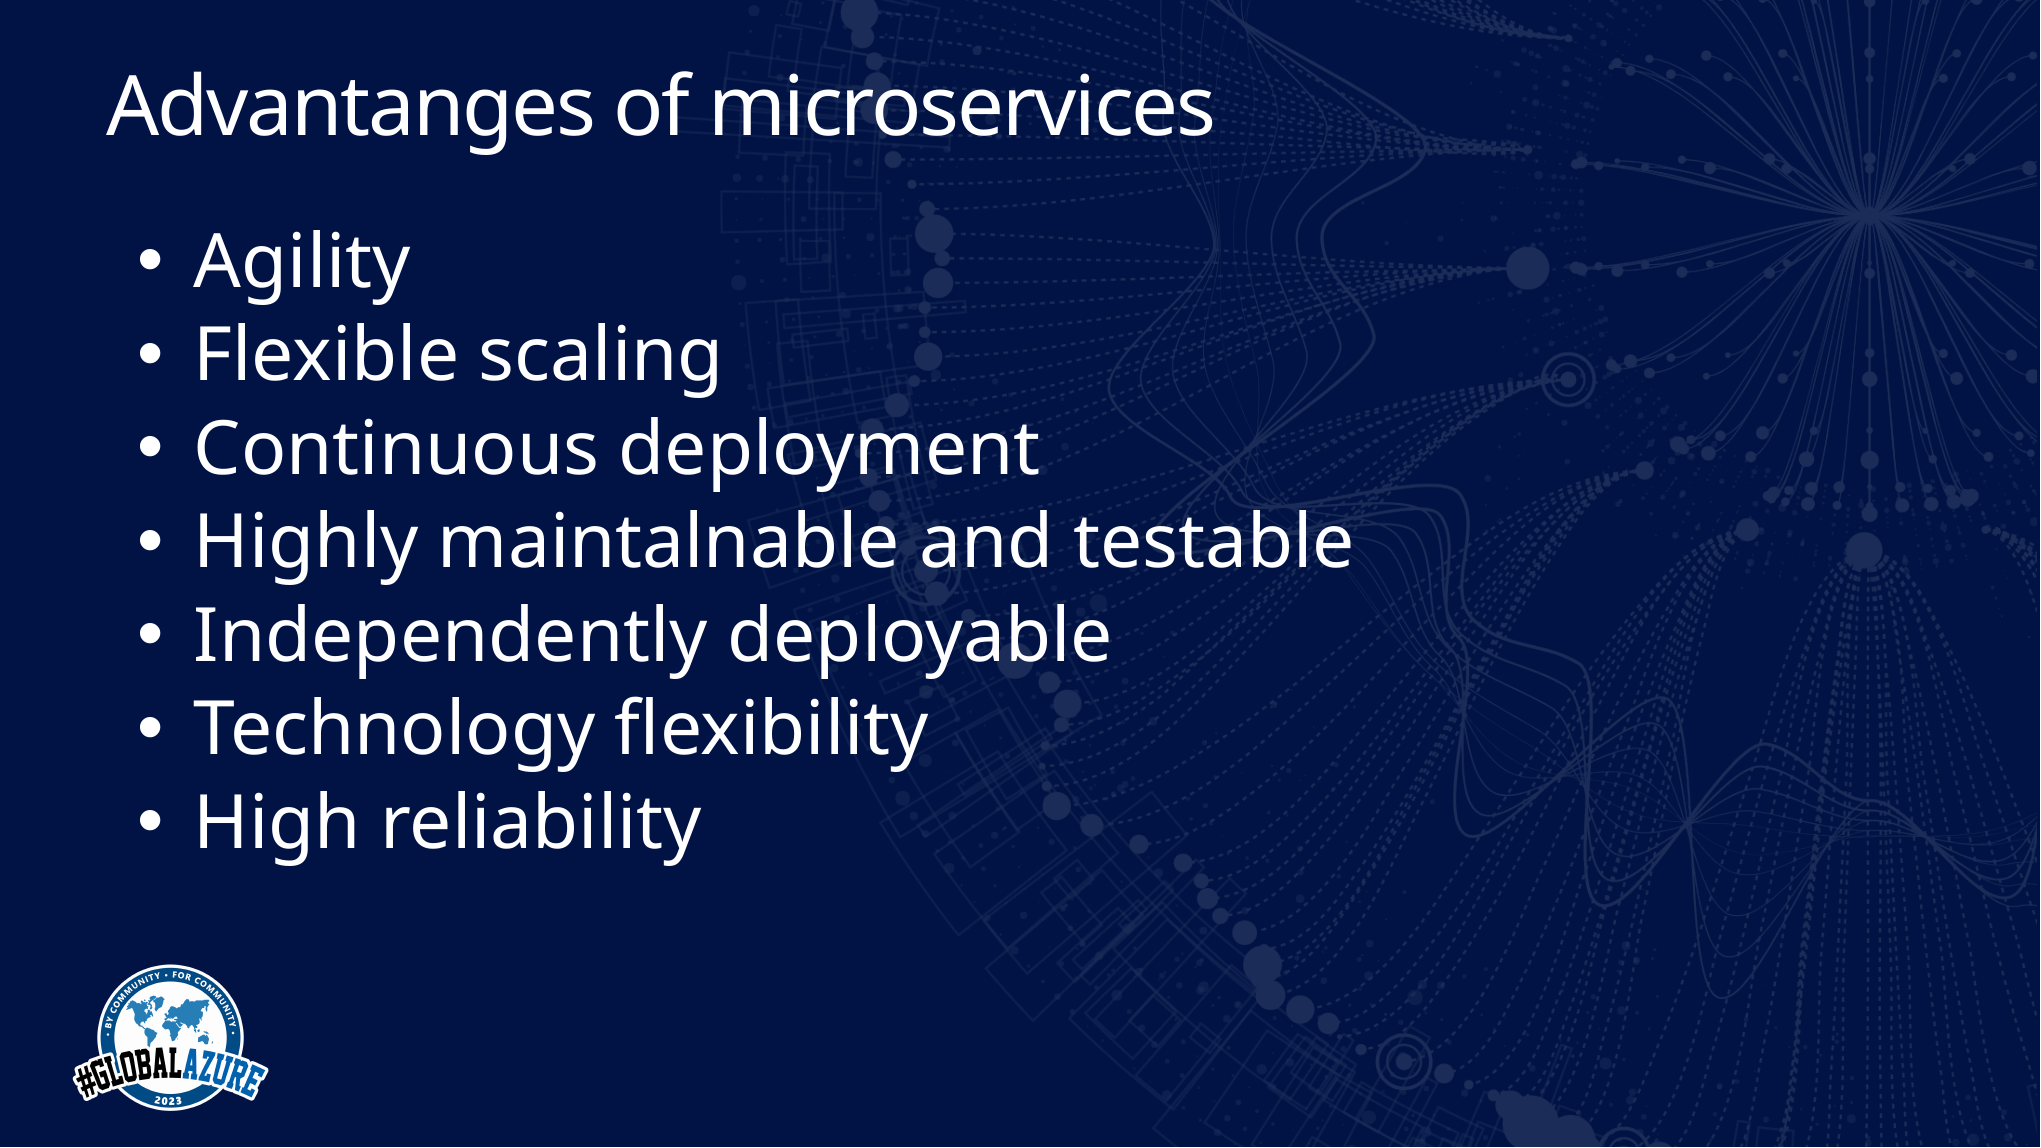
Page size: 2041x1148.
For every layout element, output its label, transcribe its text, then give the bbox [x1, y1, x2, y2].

title Advantanges of microservices [82, 48, 1608, 162]
picture [70, 961, 271, 1116]
text_box Agility Flexible scaling Continuous deployment Highly maintalnable and testable Independently deployable Technology flexibility High reliability [107, 198, 1845, 889]
